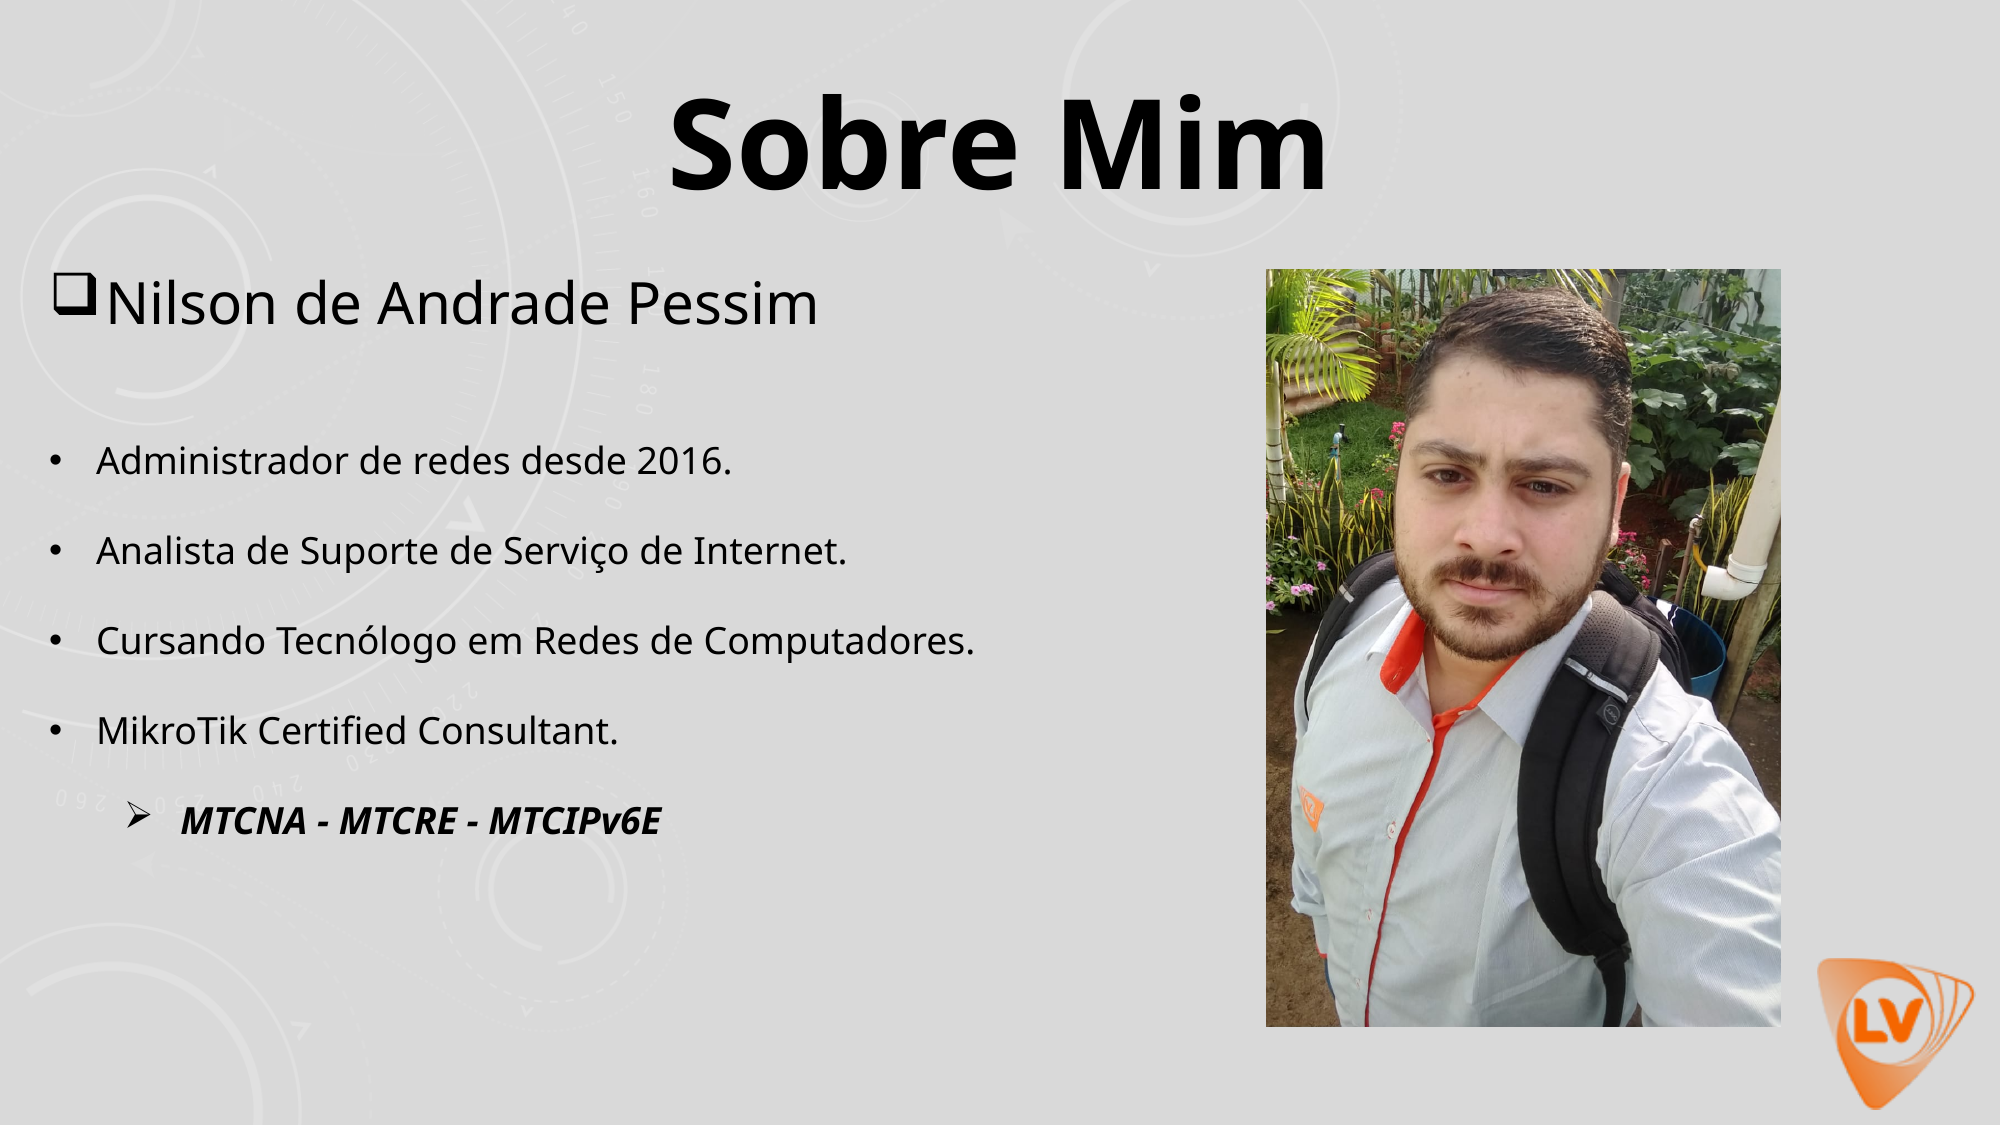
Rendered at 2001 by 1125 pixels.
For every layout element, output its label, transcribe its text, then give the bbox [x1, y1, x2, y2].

picture [0, 0, 2000, 1125]
text_box Nilson de Andrade Pessim Administrador de redes desde 2016. Analista de Suporte de Serviço de Internet. Cursando Tecnólogo em Redes de Computadores. MikroTik Certified Consultant. MTCNA - MTCRE - MTCIPv6E [34, 259, 992, 950]
text_box Sobre Mim [652, 57, 1348, 222]
